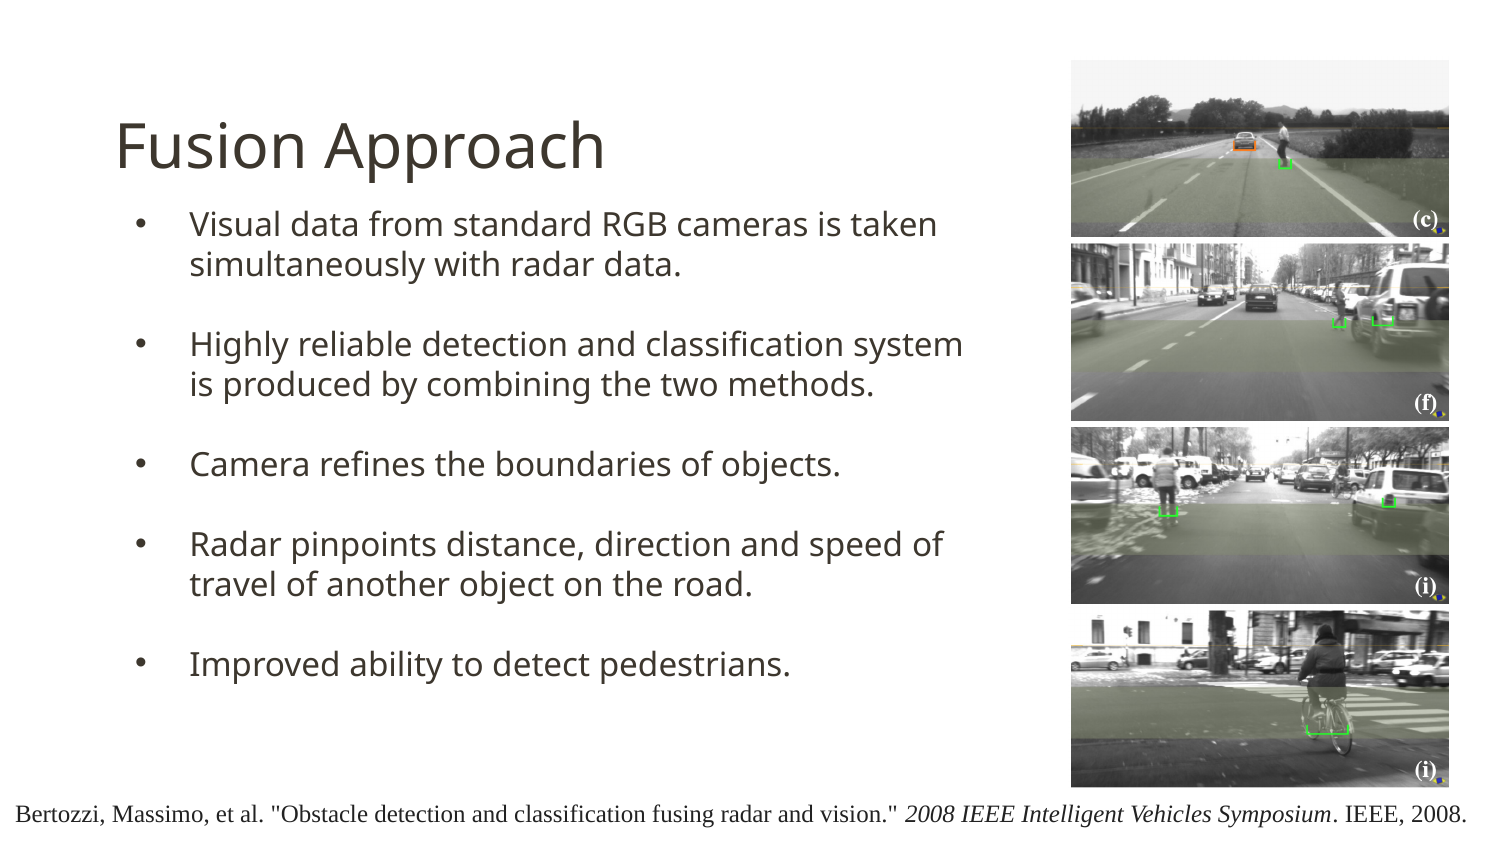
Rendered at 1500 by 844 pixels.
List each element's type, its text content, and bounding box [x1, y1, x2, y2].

list Visual data from standard RGB cameras is taken simultaneously with radar data. Highly reliable detection and classification system is produced by combining the two methods. Camera refines the boundaries of objects. Radar pinpoints distance, direction and speed of travel of another object on the road. Improved ability to detect pedestrians. [103, 197, 997, 734]
picture [1068, 55, 1450, 788]
title Fusion Approach [103, 46, 1397, 188]
text_box Bertozzi, Massimo, et al. "Obstacle detection and classification fusing radar and vision." 2008 IEEE Intelligent Vehicles Symposium. IEEE, 2008. [0, 778, 1500, 844]
